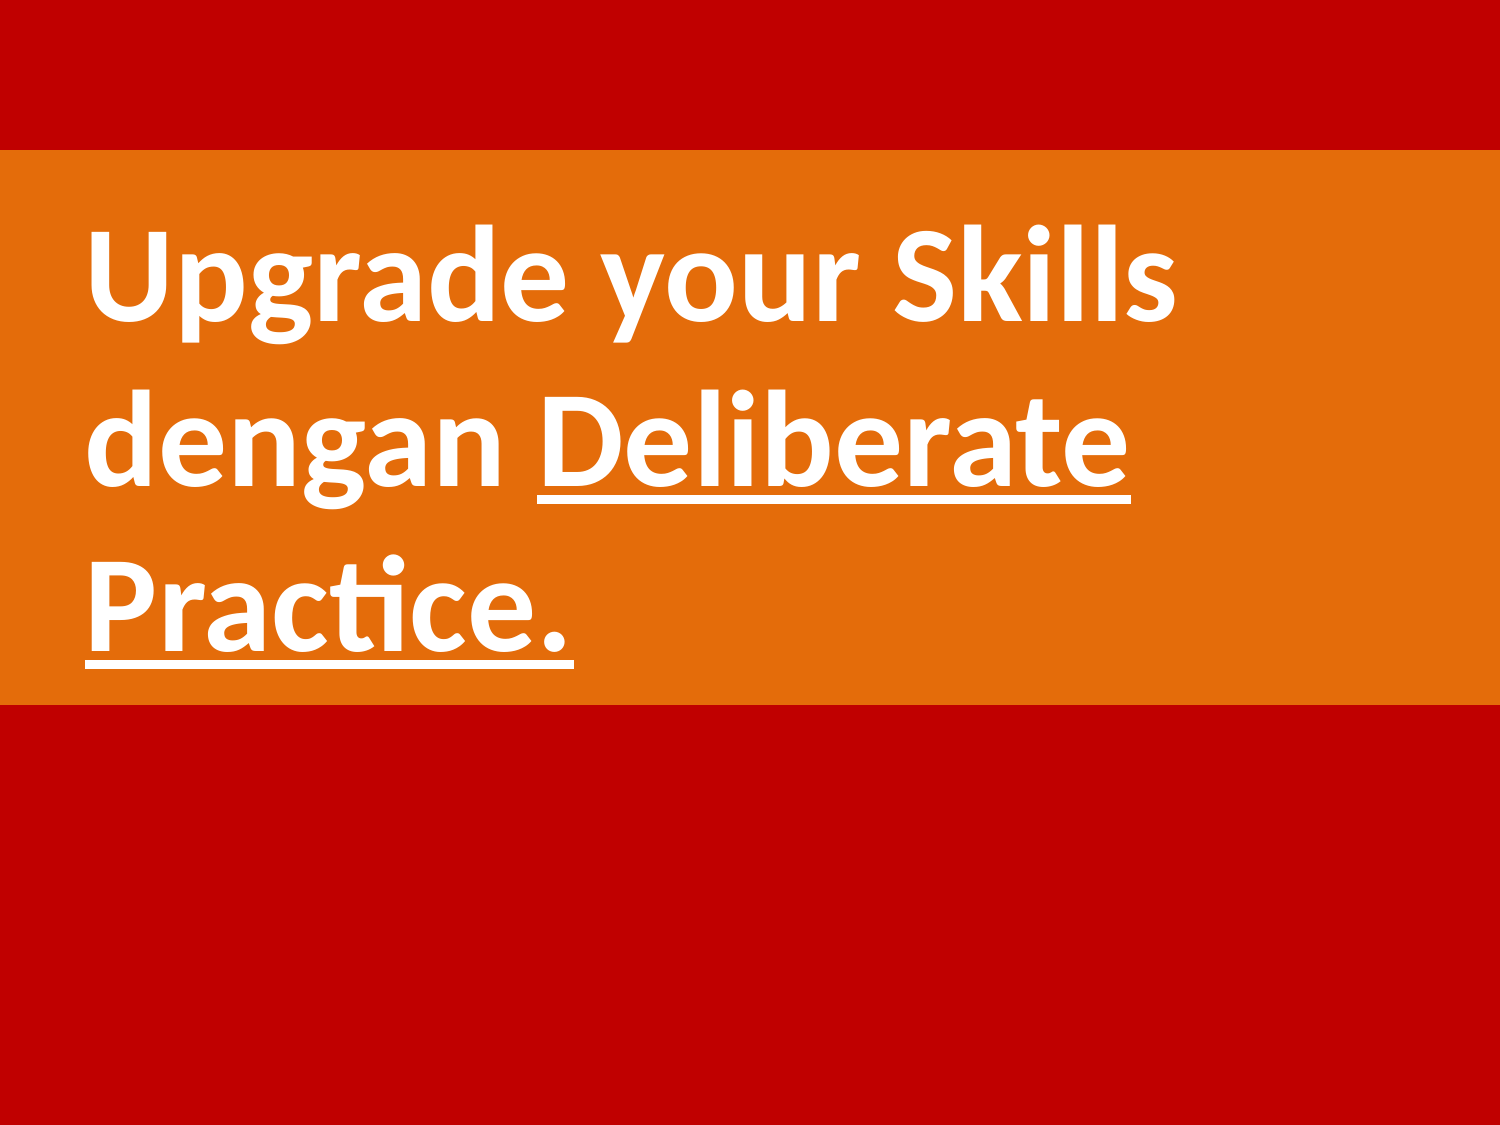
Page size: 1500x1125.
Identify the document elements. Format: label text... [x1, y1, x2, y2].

text_box [0, 0, 1500, 150]
text_box Upgrade your Skills dengan Deliberate Practice. [70, 176, 1459, 687]
text_box [0, 150, 1500, 705]
text_box [0, 705, 1500, 1125]
